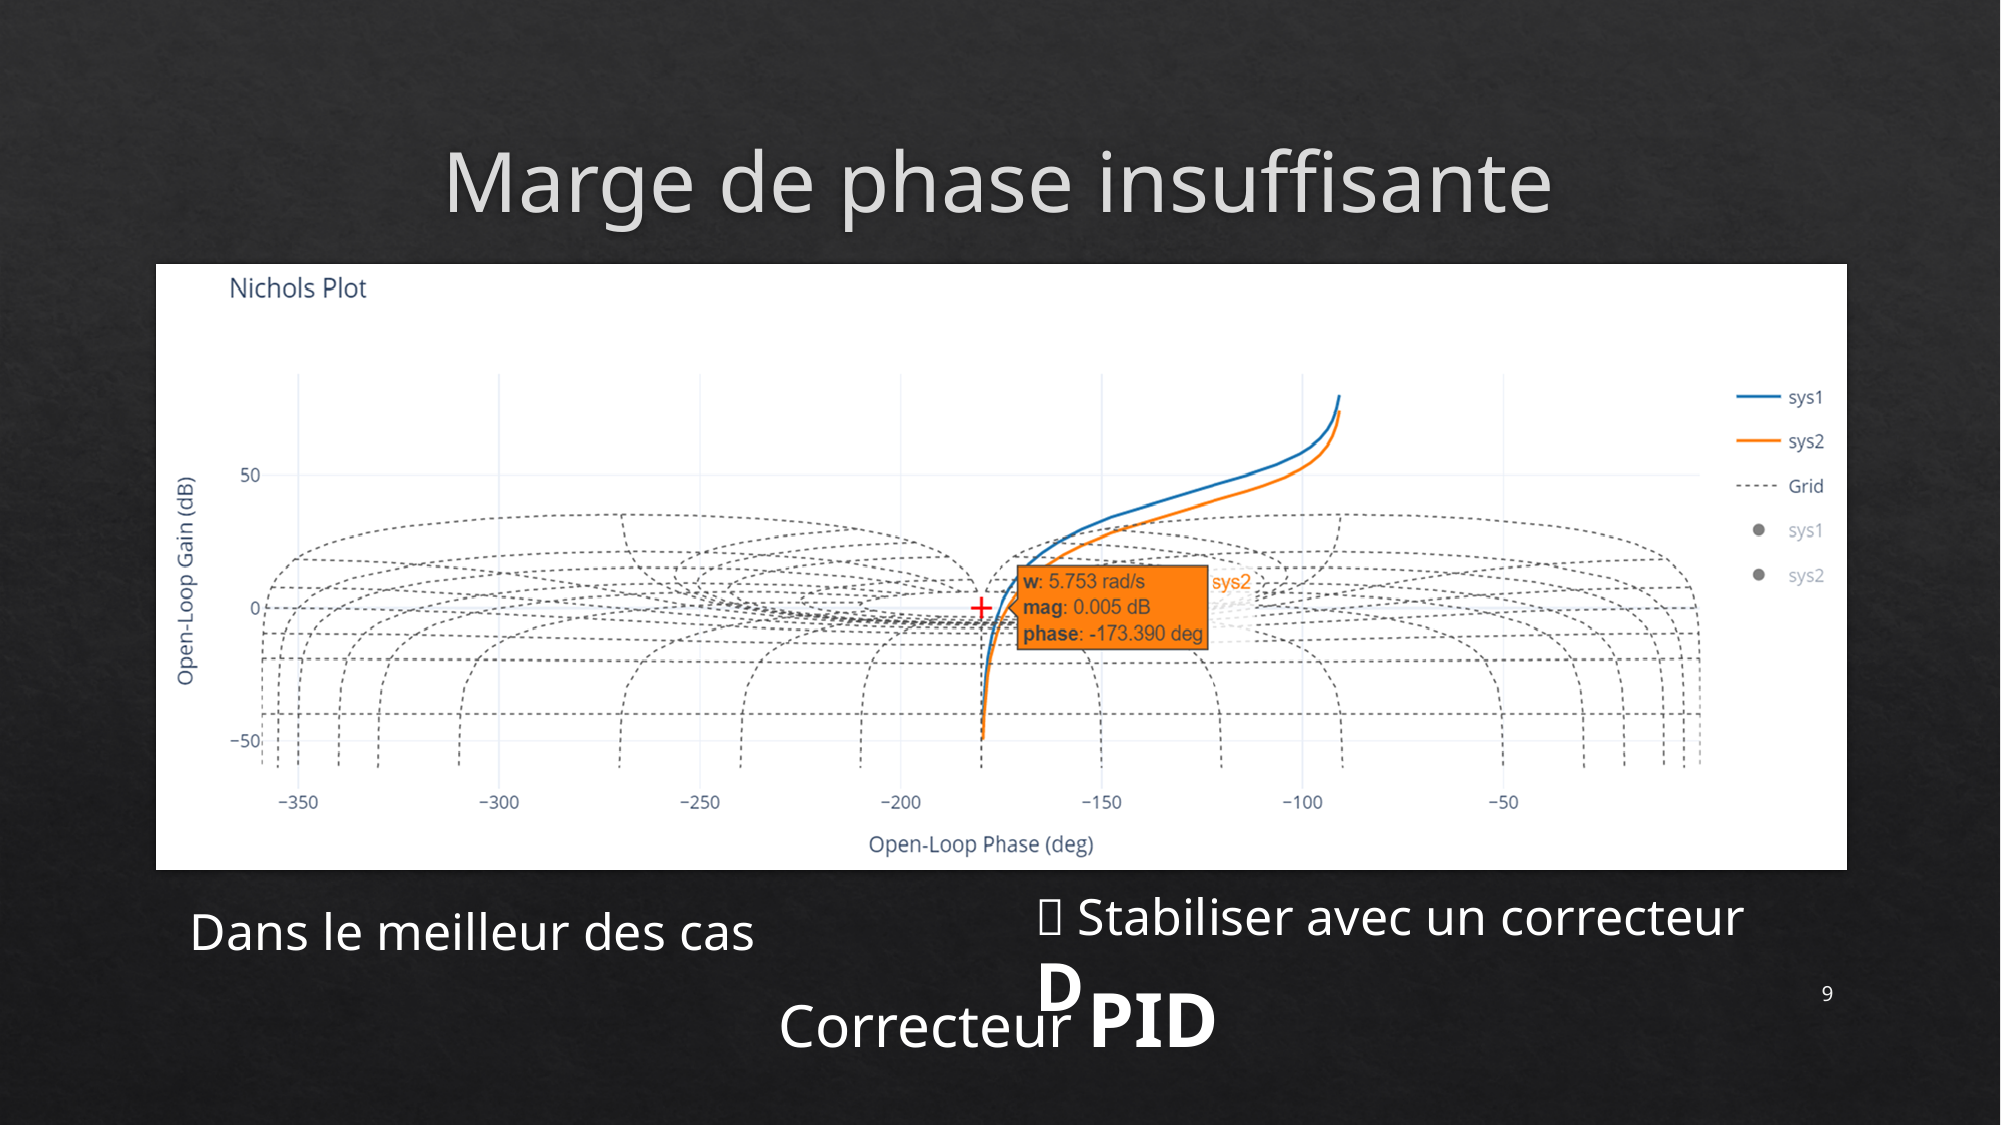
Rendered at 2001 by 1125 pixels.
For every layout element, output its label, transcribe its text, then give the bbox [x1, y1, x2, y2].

title Marge de phase insuffisante [149, 99, 1849, 255]
text_box  Stabiliser avec un correcteur D [1020, 891, 1806, 1033]
text_box Correcteur PID [707, 965, 1291, 1070]
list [151, 258, 1851, 876]
slide_number 9 [1806, 965, 1849, 1025]
